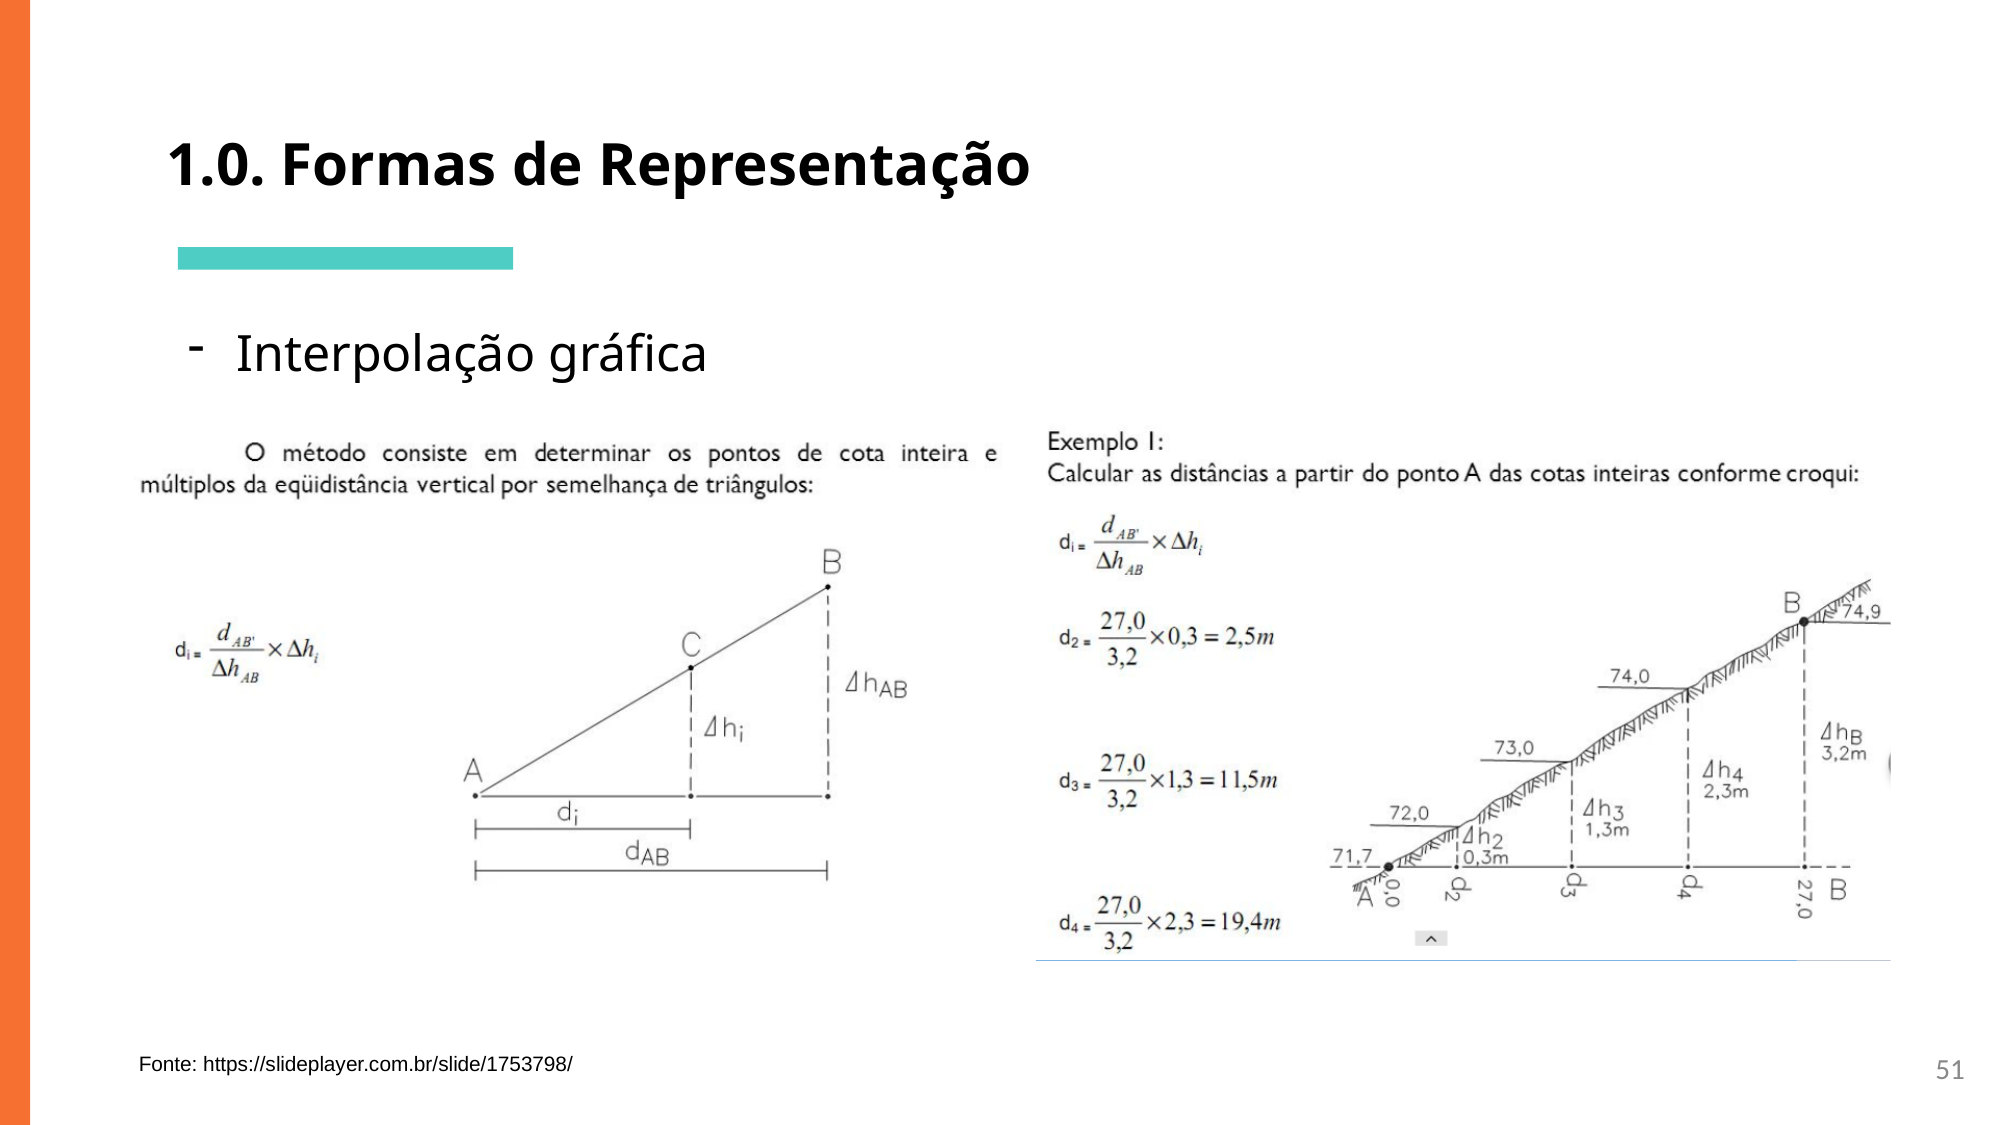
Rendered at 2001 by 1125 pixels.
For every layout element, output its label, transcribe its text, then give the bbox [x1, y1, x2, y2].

text_box Fonte: https://slideplayer.com.br/slide/1753798/ [123, 1042, 588, 1083]
text_box Interpolação gráfica [173, 314, 1886, 1021]
picture [1035, 421, 1891, 962]
title 1.0. Formas de Representação [151, 104, 1849, 212]
picture [132, 433, 1012, 891]
slide_number 51 [1920, 1042, 2000, 1103]
